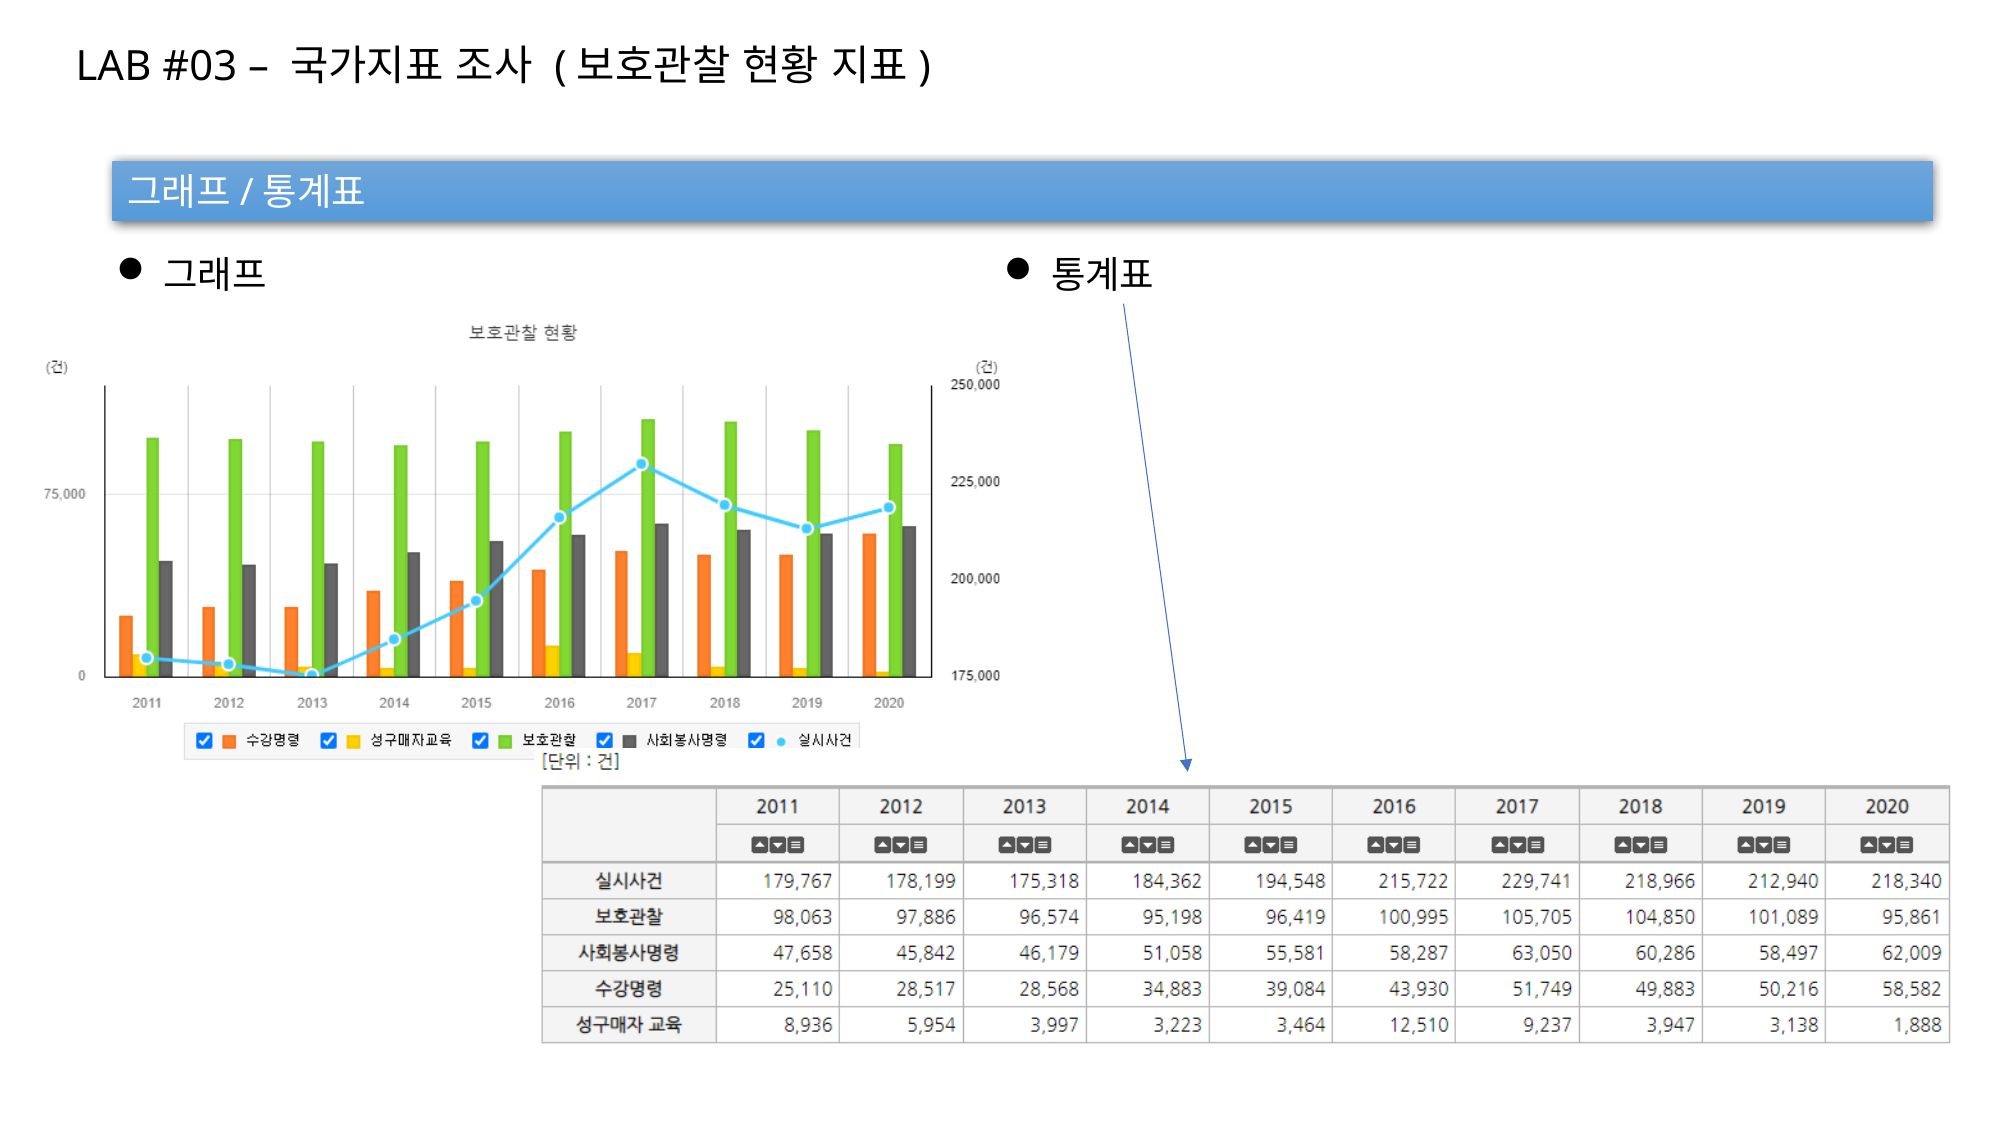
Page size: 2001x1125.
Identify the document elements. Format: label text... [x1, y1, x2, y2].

text_box 그래프 [101, 243, 282, 304]
text_box 그래프/통계표 [112, 161, 1933, 221]
text_box LAB #03 – 국가지표 조사 (보호관찰 현황 지표) [60, 31, 1270, 96]
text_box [1123, 303, 1188, 772]
picture [31, 306, 1958, 1055]
text_box 통계표 [989, 243, 1170, 304]
